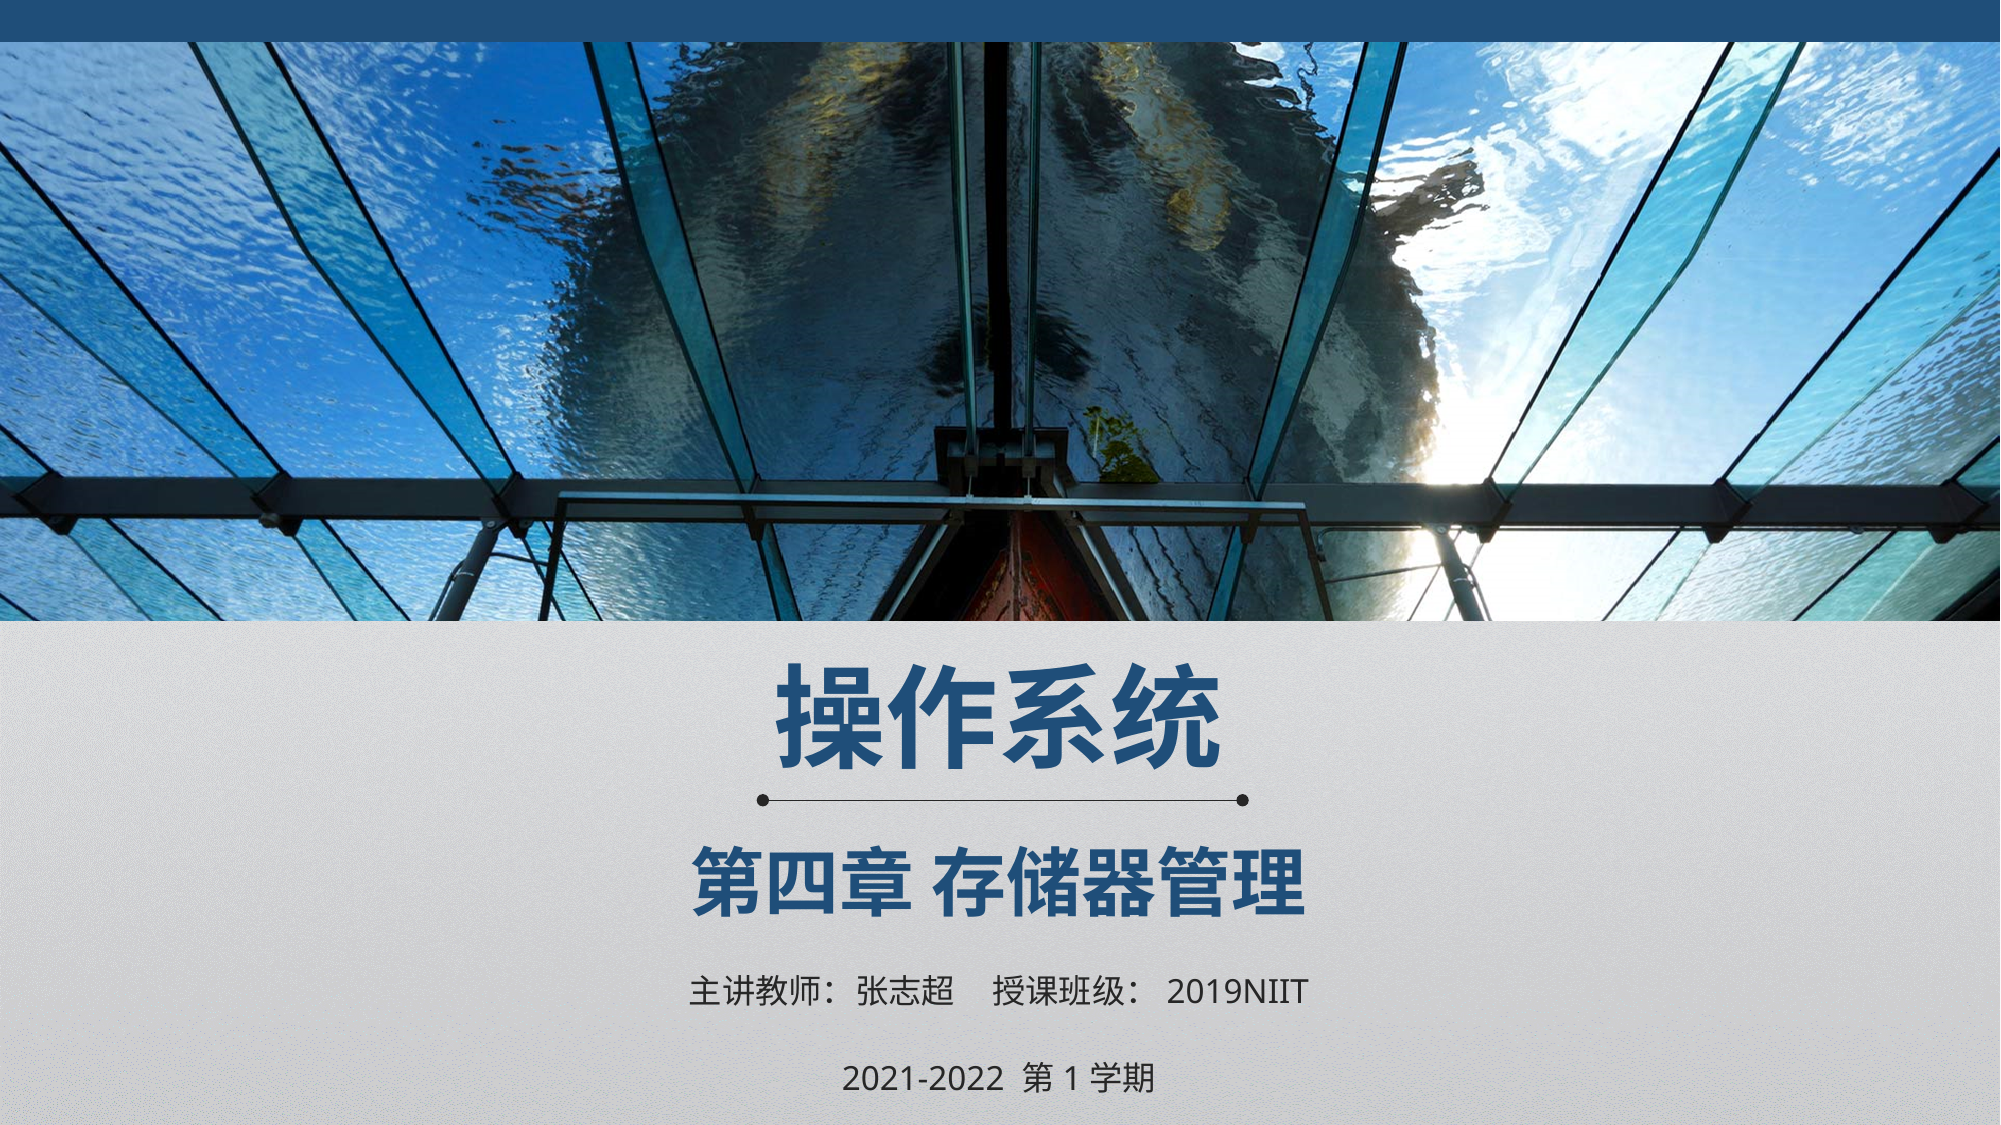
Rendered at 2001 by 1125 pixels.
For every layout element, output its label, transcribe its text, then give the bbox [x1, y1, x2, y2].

text_box 第四章 存储器管理 [646, 828, 1351, 934]
picture [0, 0, 2001, 1125]
text_box 2021-2022 第1学期 [755, 1050, 1243, 1105]
text_box 主讲教师：张志超 授课班级：2019NIIT [628, 962, 1370, 1018]
text_box [0, 42, 2000, 622]
text_box 操作系统 [758, 640, 1238, 790]
text_box [0, 0, 2000, 42]
